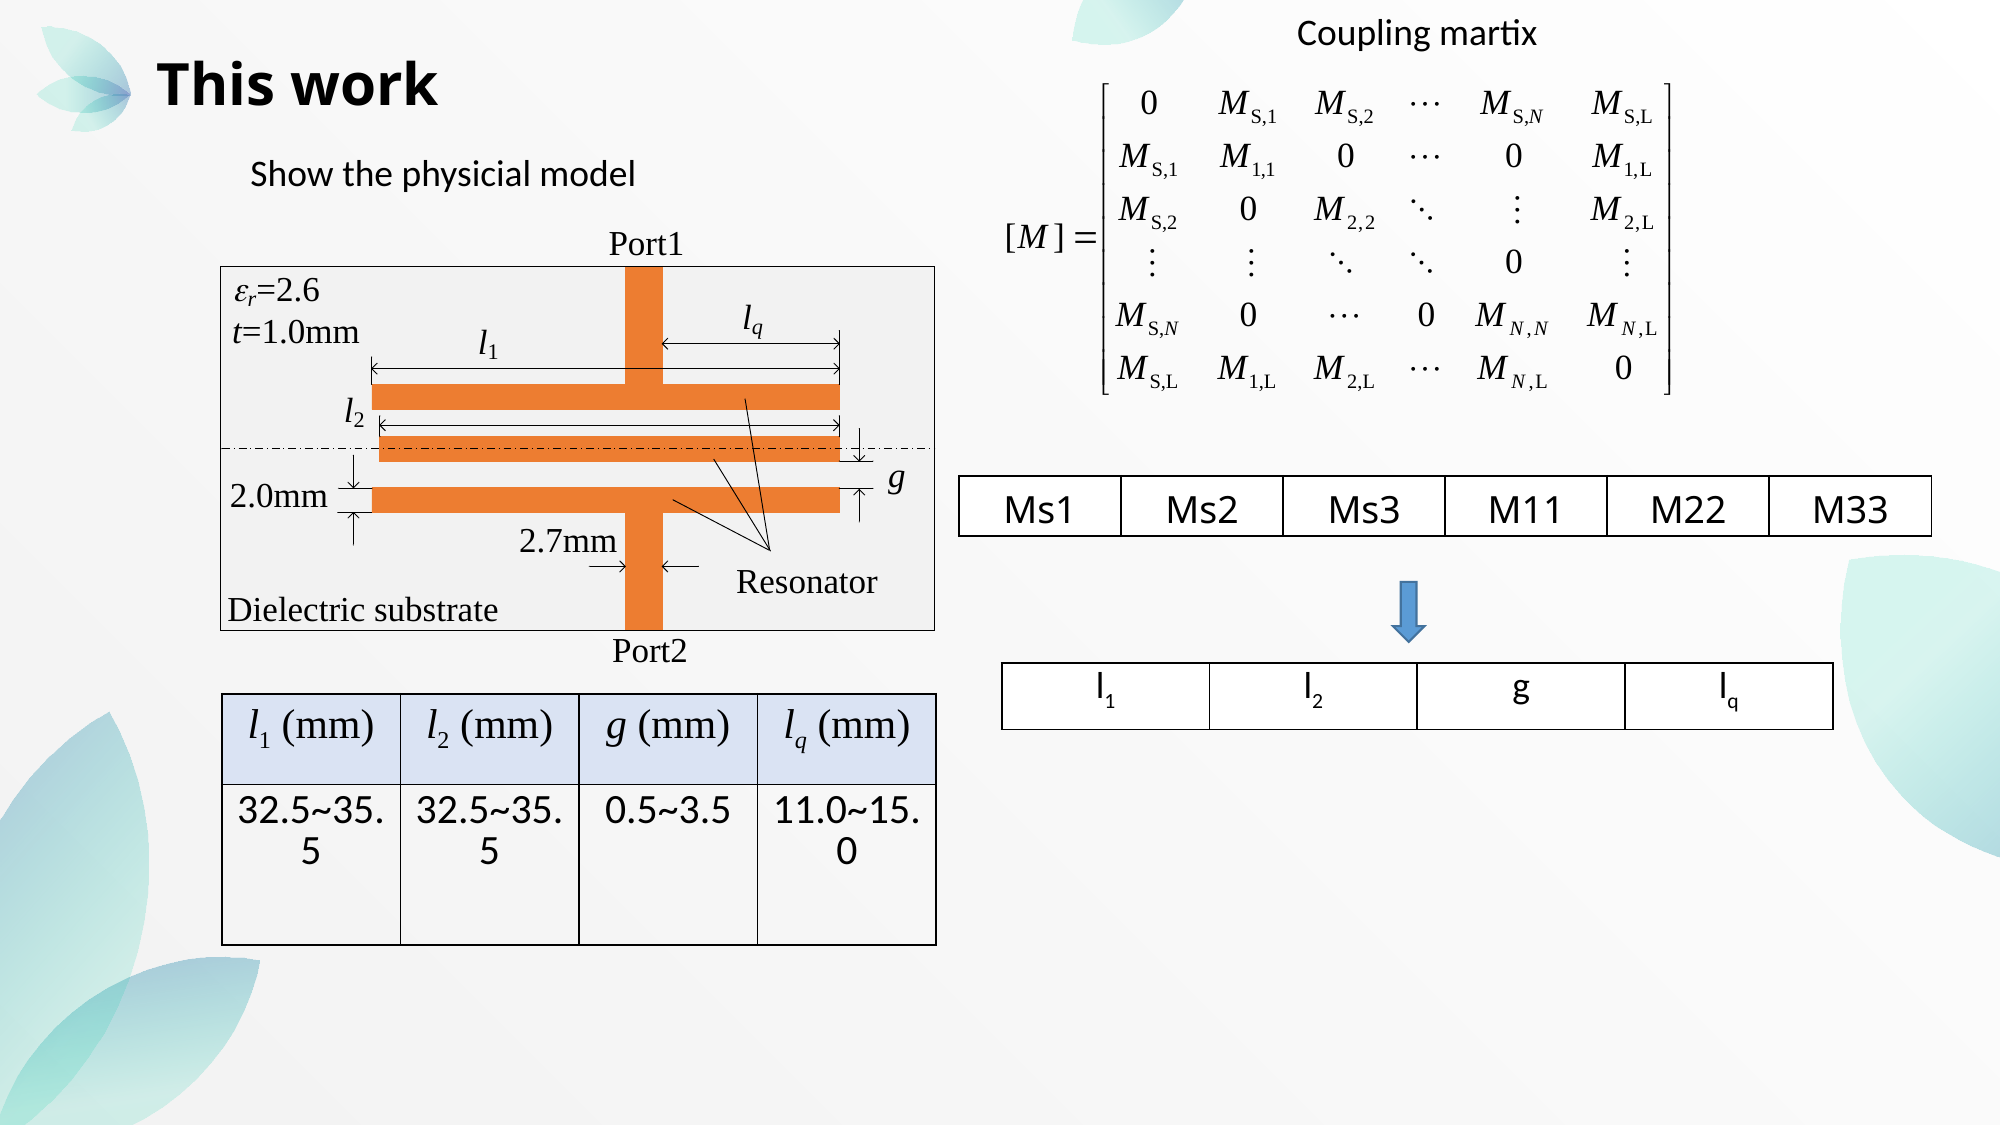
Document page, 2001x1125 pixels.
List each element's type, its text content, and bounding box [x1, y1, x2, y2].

table_cell 11.0~15.0 [758, 785, 935, 944]
table_header Ms1 [960, 477, 1120, 535]
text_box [30, 38, 142, 126]
table_header Ms2 [1122, 477, 1282, 535]
table_header lq [1626, 664, 1832, 729]
table_header l2 (mm) [401, 695, 578, 784]
text_box Show the physicial model [235, 141, 890, 201]
text_box [1839, 553, 2000, 859]
text_box This work [142, 39, 973, 125]
table_cell 32.5~35.5 [286, 785, 400, 944]
table_header l1 (mm) [223, 695, 400, 784]
table_header l1 [1003, 664, 1209, 729]
table_cell 32.5~35.5 [401, 785, 578, 944]
table_header Ms3 [1284, 477, 1444, 535]
table_header M33 [1770, 477, 1931, 535]
table_header M11 [1446, 477, 1606, 535]
text_box [1390, 580, 1427, 644]
table_header lq (mm) [758, 695, 935, 784]
table_header g (mm) [580, 695, 757, 784]
picture [207, 213, 937, 690]
table_cell 0.5~3.5 [580, 785, 757, 944]
text_box [1071, 0, 1105, 46]
text_box Coupling martix [1105, 0, 1730, 60]
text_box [999, 75, 1687, 406]
table_header g [1418, 664, 1624, 729]
table_header l2 [1210, 664, 1416, 729]
table_header M22 [1608, 477, 1768, 535]
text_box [0, 760, 286, 1087]
